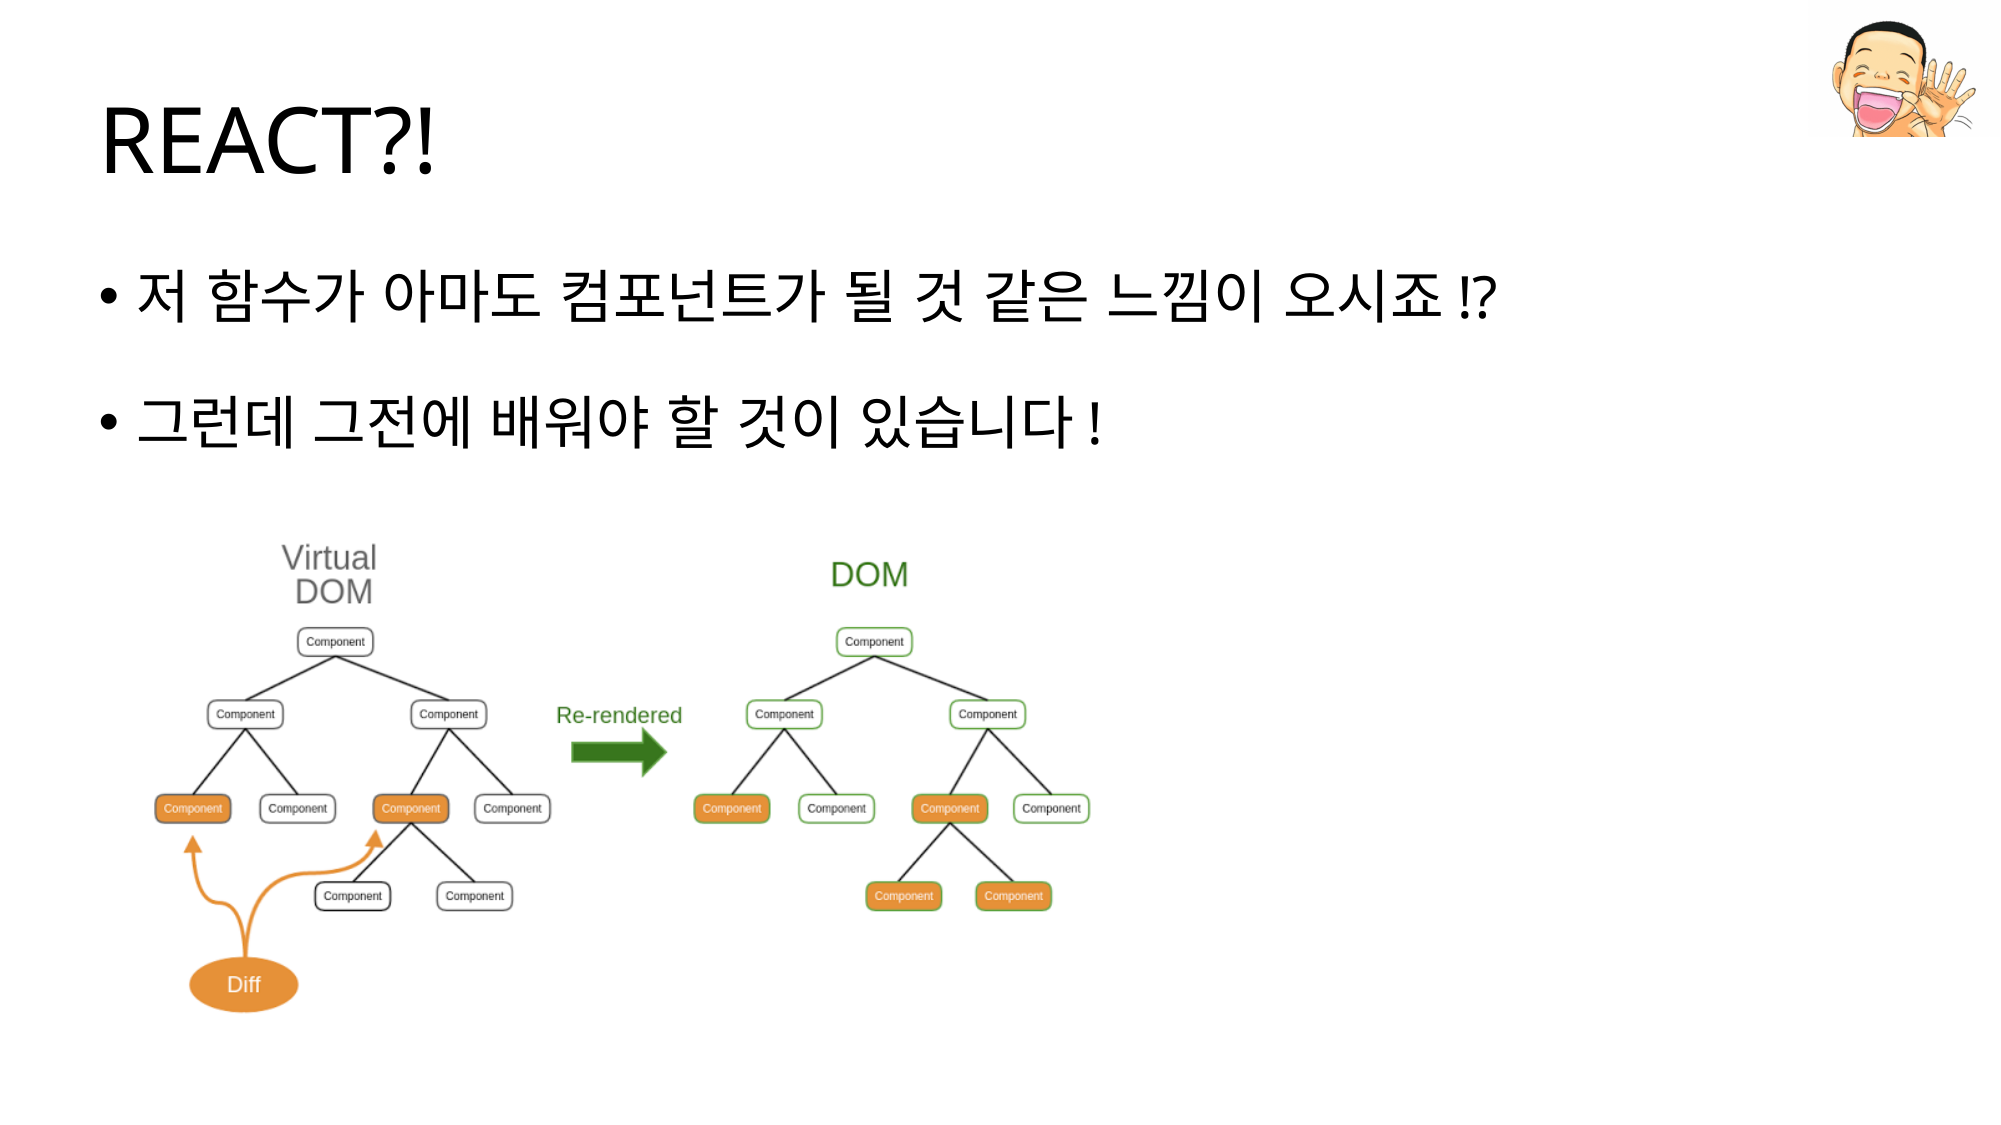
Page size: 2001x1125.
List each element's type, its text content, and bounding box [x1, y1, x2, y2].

picture [1931, 0, 2000, 137]
title REACT?! [83, 0, 1931, 217]
list 저 함수가 아마도 컴포넌트가 될 것 같은 느낌이 오시죠!? 그런데 그전에 배워야 할 것이 있습니다! [83, 217, 1931, 1125]
picture [112, 515, 1108, 1032]
